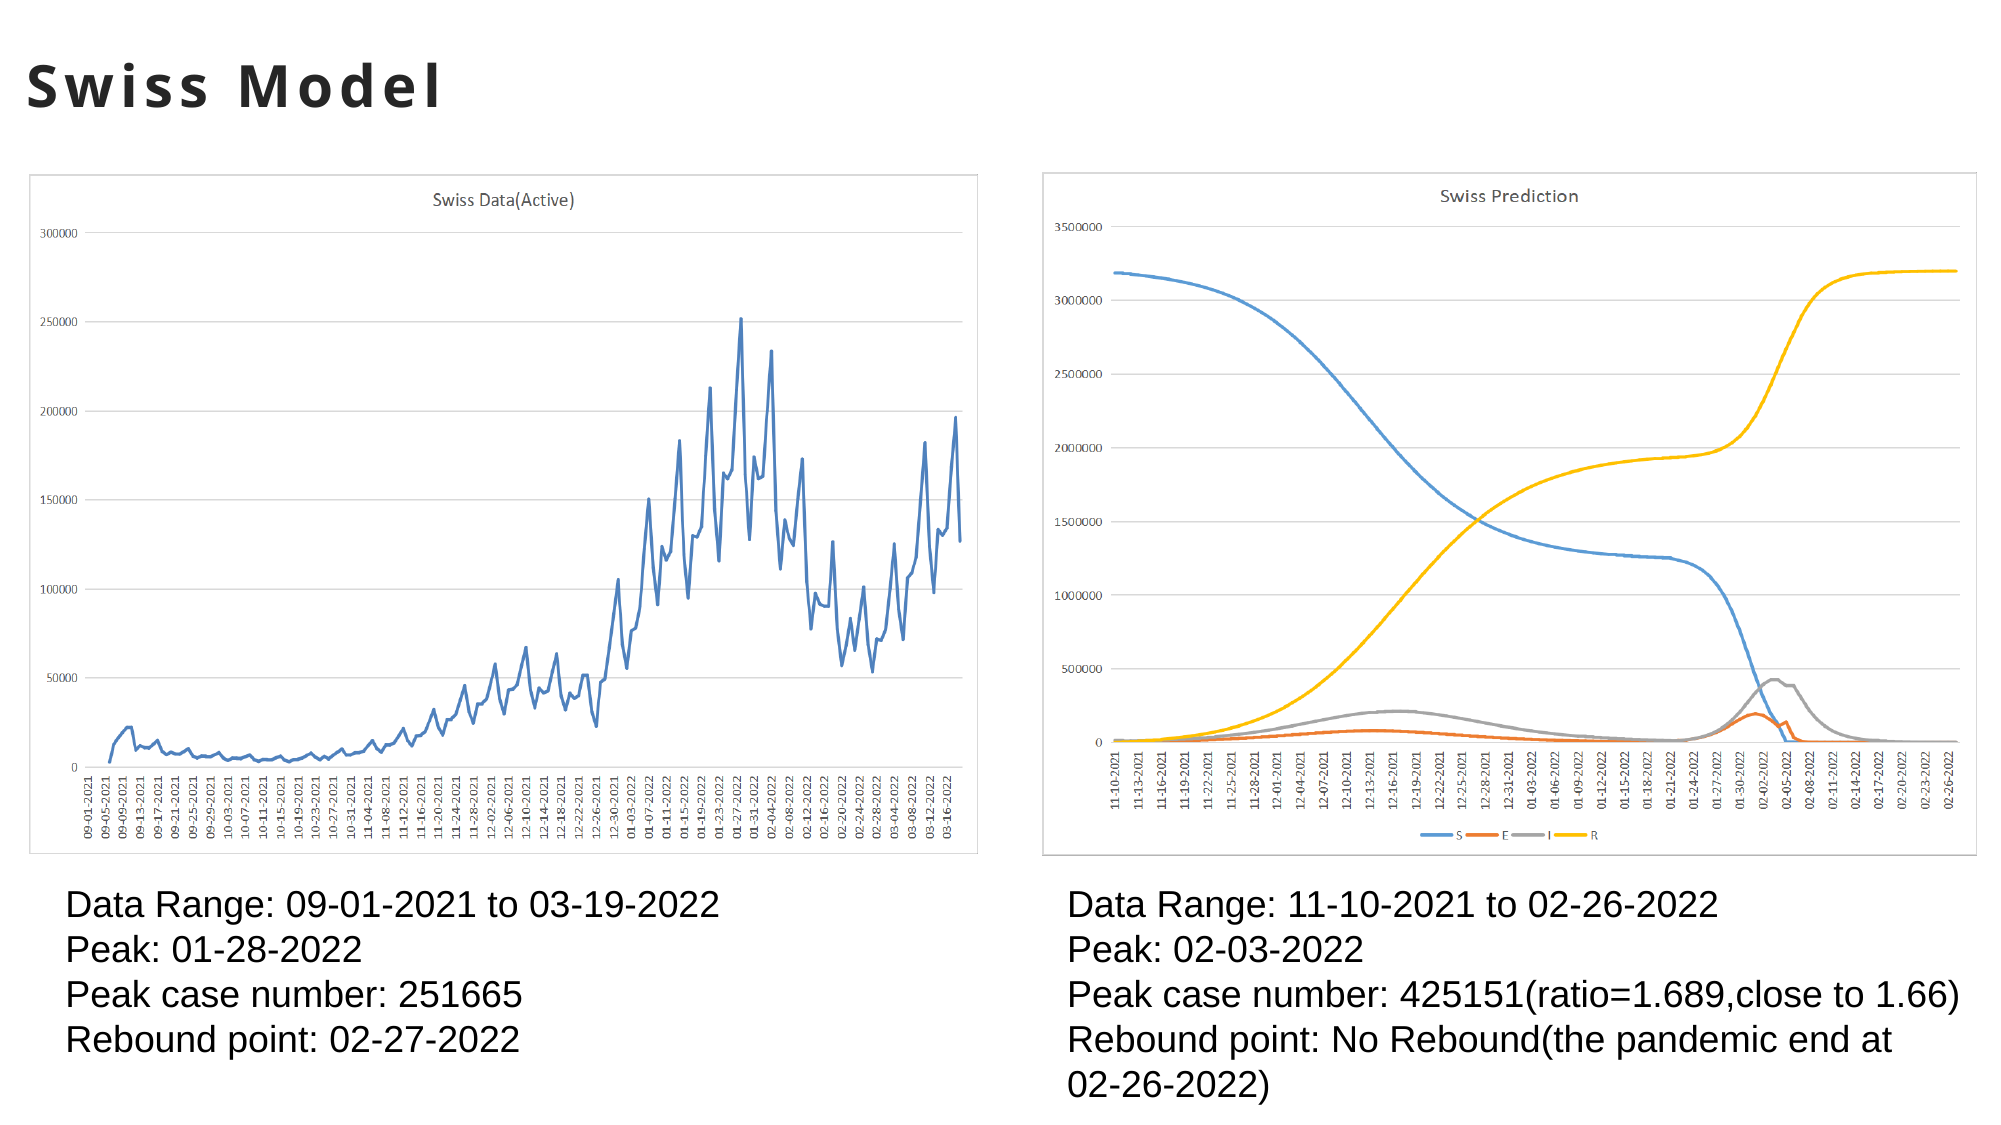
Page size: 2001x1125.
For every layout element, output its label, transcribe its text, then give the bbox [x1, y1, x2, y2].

text_box Data Range: 11-10-2021 to 02-26-2022 Peak: 02-03-2022 Peak case number: 425151(ratio=1.689,close to 1.66) Rebound point: No Rebound(the pandemic end at 02-26-2022) [1052, 872, 1976, 1113]
picture [1042, 172, 1977, 856]
text_box Data Range: 09-01-2021 to 03-19-2022 Peak: 01-28-2022 Peak case number: 251665 Rebound point: 02-27-2022 [50, 872, 736, 1068]
text_box Swiss Model [11, 21, 1646, 148]
picture [29, 174, 978, 854]
